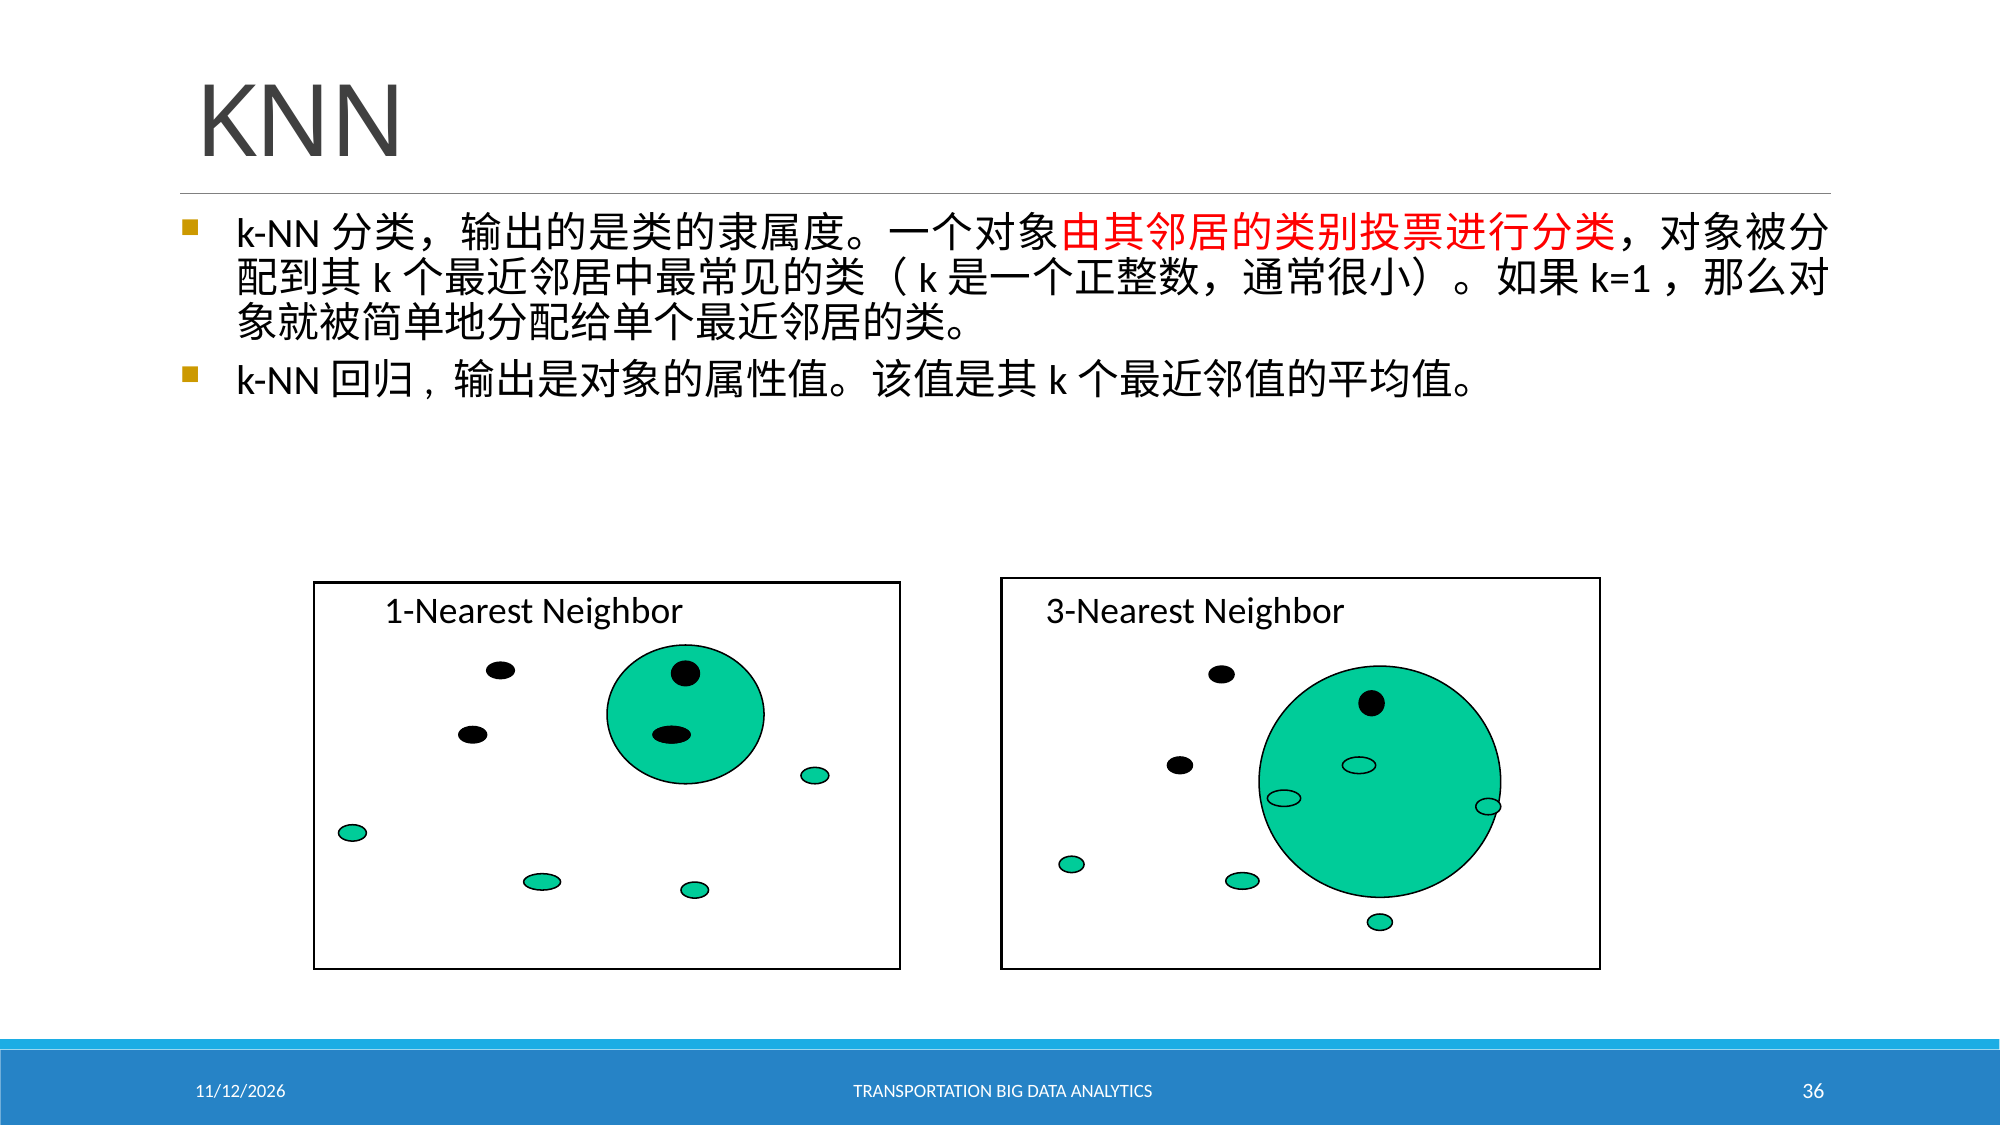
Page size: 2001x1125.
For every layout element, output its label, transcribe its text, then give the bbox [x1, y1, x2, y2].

list k-NN分类，输出的是类的隶属度。一个对象由其邻居的类别投票进行分类，对象被分配到其k个最近邻居中最常见的类（k是一个正整数，通常很小）。如果k=1，那么对象就被简单地分配给单个最近邻居的类。 k-NN回归, 输出是对象的属性值。该值是其k个最近邻值的平均值。 [180, 203, 1830, 1034]
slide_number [180, 1059, 586, 1120]
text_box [1000, 577, 1601, 970]
title KNN [180, 20, 1830, 185]
footer Transportation Big Data Analytics [609, 1059, 1401, 1120]
slide_number 36 [1624, 1059, 1840, 1120]
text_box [313, 577, 901, 970]
